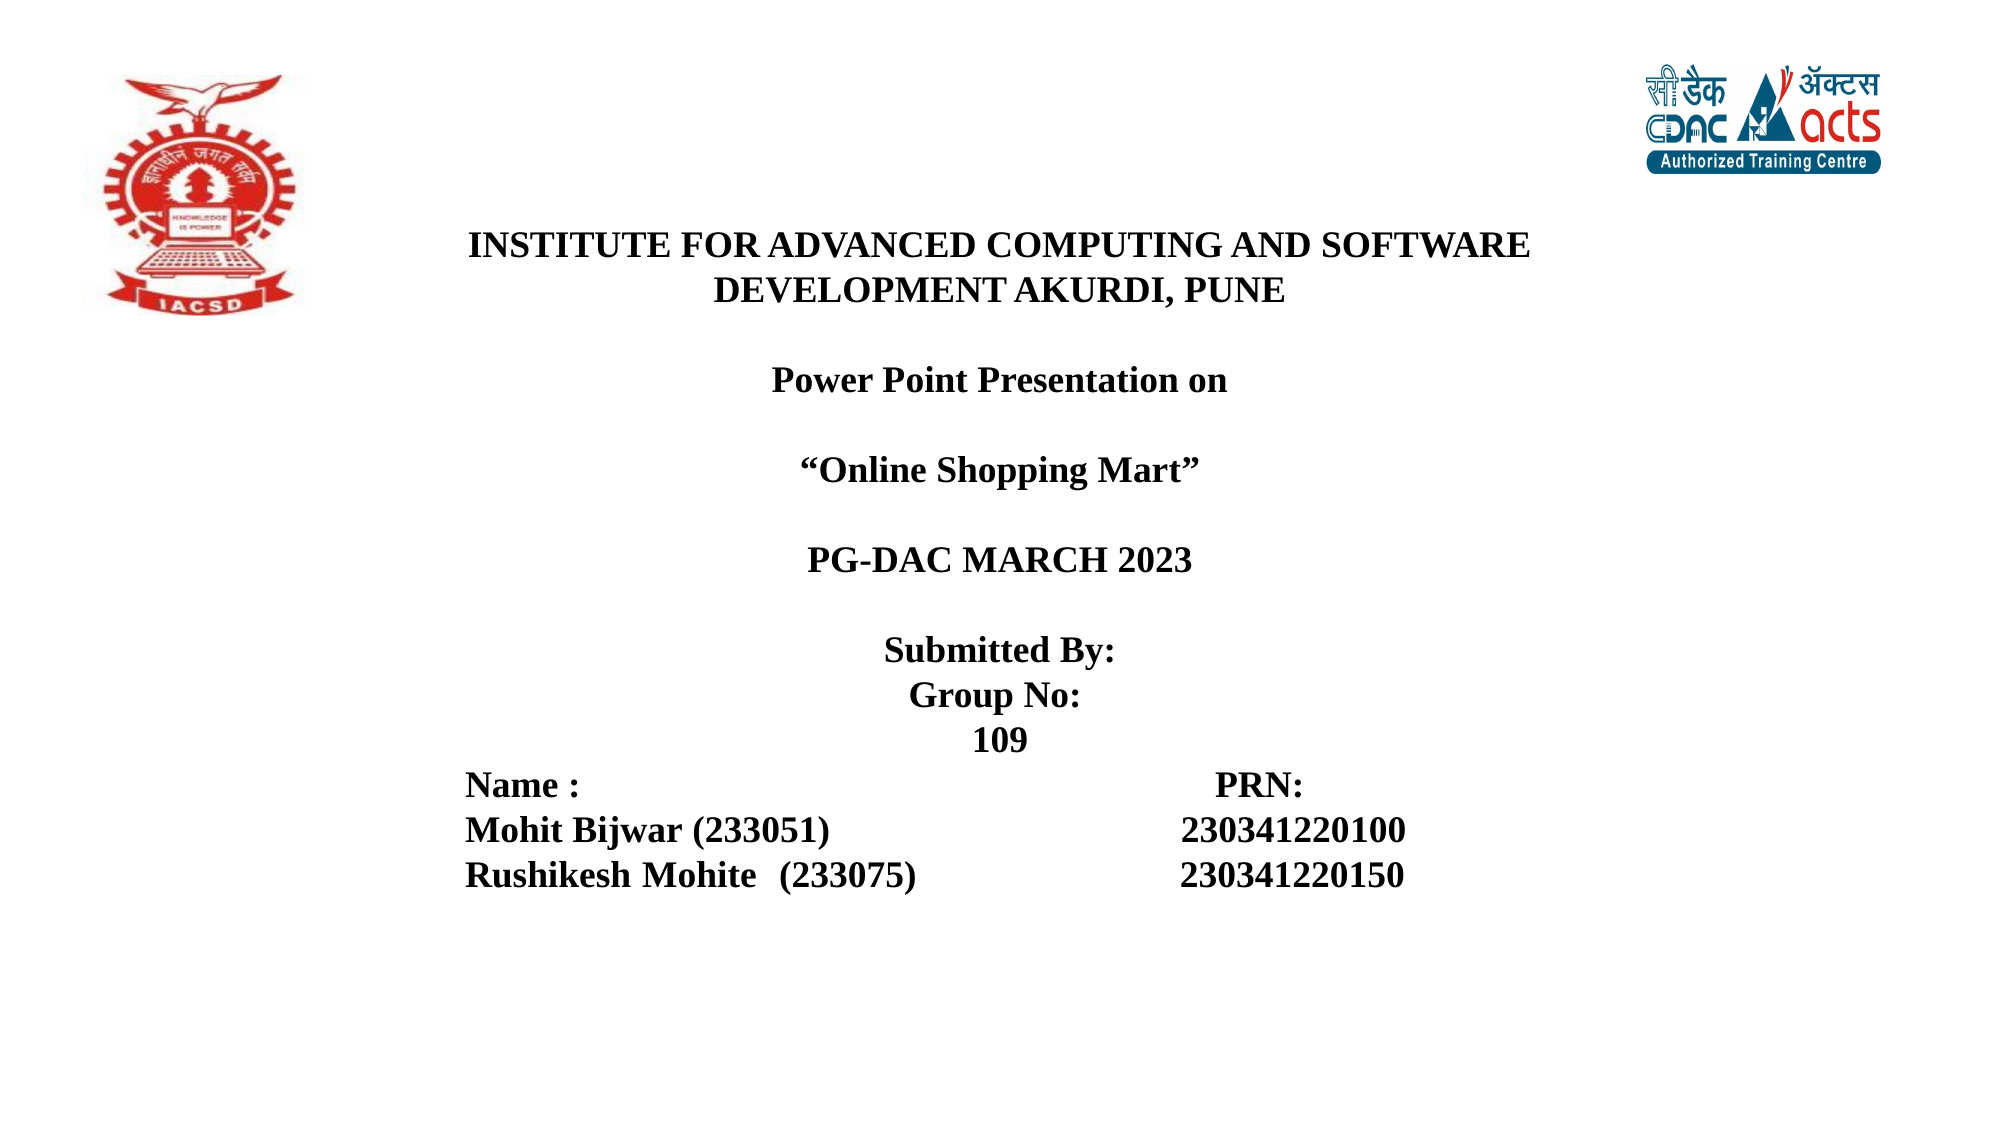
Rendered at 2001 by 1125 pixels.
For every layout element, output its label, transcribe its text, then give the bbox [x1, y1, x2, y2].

text_box INSTITUTE FOR ADVANCED COMPUTING AND SOFTWARE DEVELOPMENT AKURDI, PUNE Power Point Presentation on “Online Shopping Mart” PG-DAC MARCH 2023 Submitted By: Group No: 109 Name : PRN: Mohit Bijwar (233051) 230341220100 Rushikesh Mohite (233075) 230341220150 [450, 212, 1550, 1082]
picture [1829, 157, 1835, 167]
picture [1708, 157, 1712, 167]
picture [1673, 158, 1679, 167]
picture [1737, 154, 1743, 167]
picture [1682, 156, 1686, 167]
picture [1860, 157, 1865, 167]
picture [1750, 154, 1757, 167]
picture [70, 64, 332, 336]
picture [1780, 157, 1786, 167]
picture [1646, 64, 1881, 159]
picture [1838, 158, 1844, 167]
picture [1728, 158, 1734, 167]
picture [1804, 158, 1810, 171]
picture [1719, 157, 1725, 167]
picture [1646, 166, 1651, 174]
picture [1662, 154, 1670, 167]
picture [1689, 154, 1695, 167]
picture [1795, 157, 1800, 167]
picture [1766, 157, 1771, 167]
